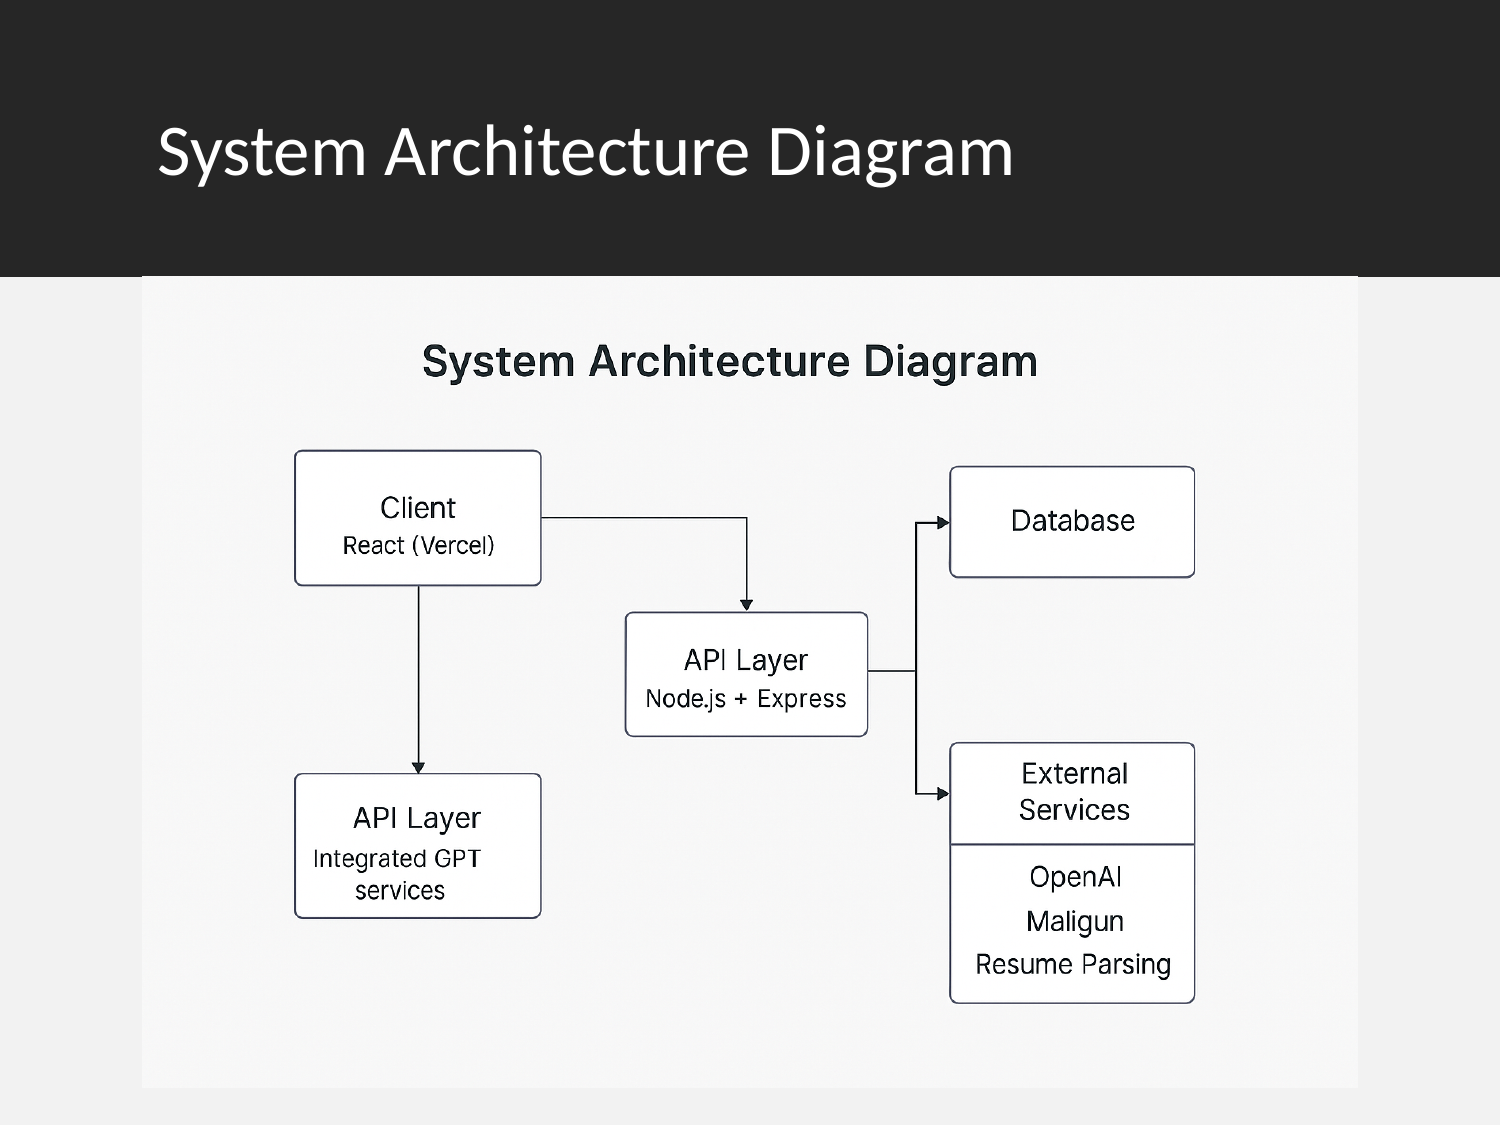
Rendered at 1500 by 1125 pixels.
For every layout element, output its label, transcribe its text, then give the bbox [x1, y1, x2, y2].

text_box [0, 275, 1500, 1125]
picture [141, 276, 1358, 1088]
text_box [0, 0, 1500, 275]
title System Architecture Diagram [142, 104, 1359, 253]
